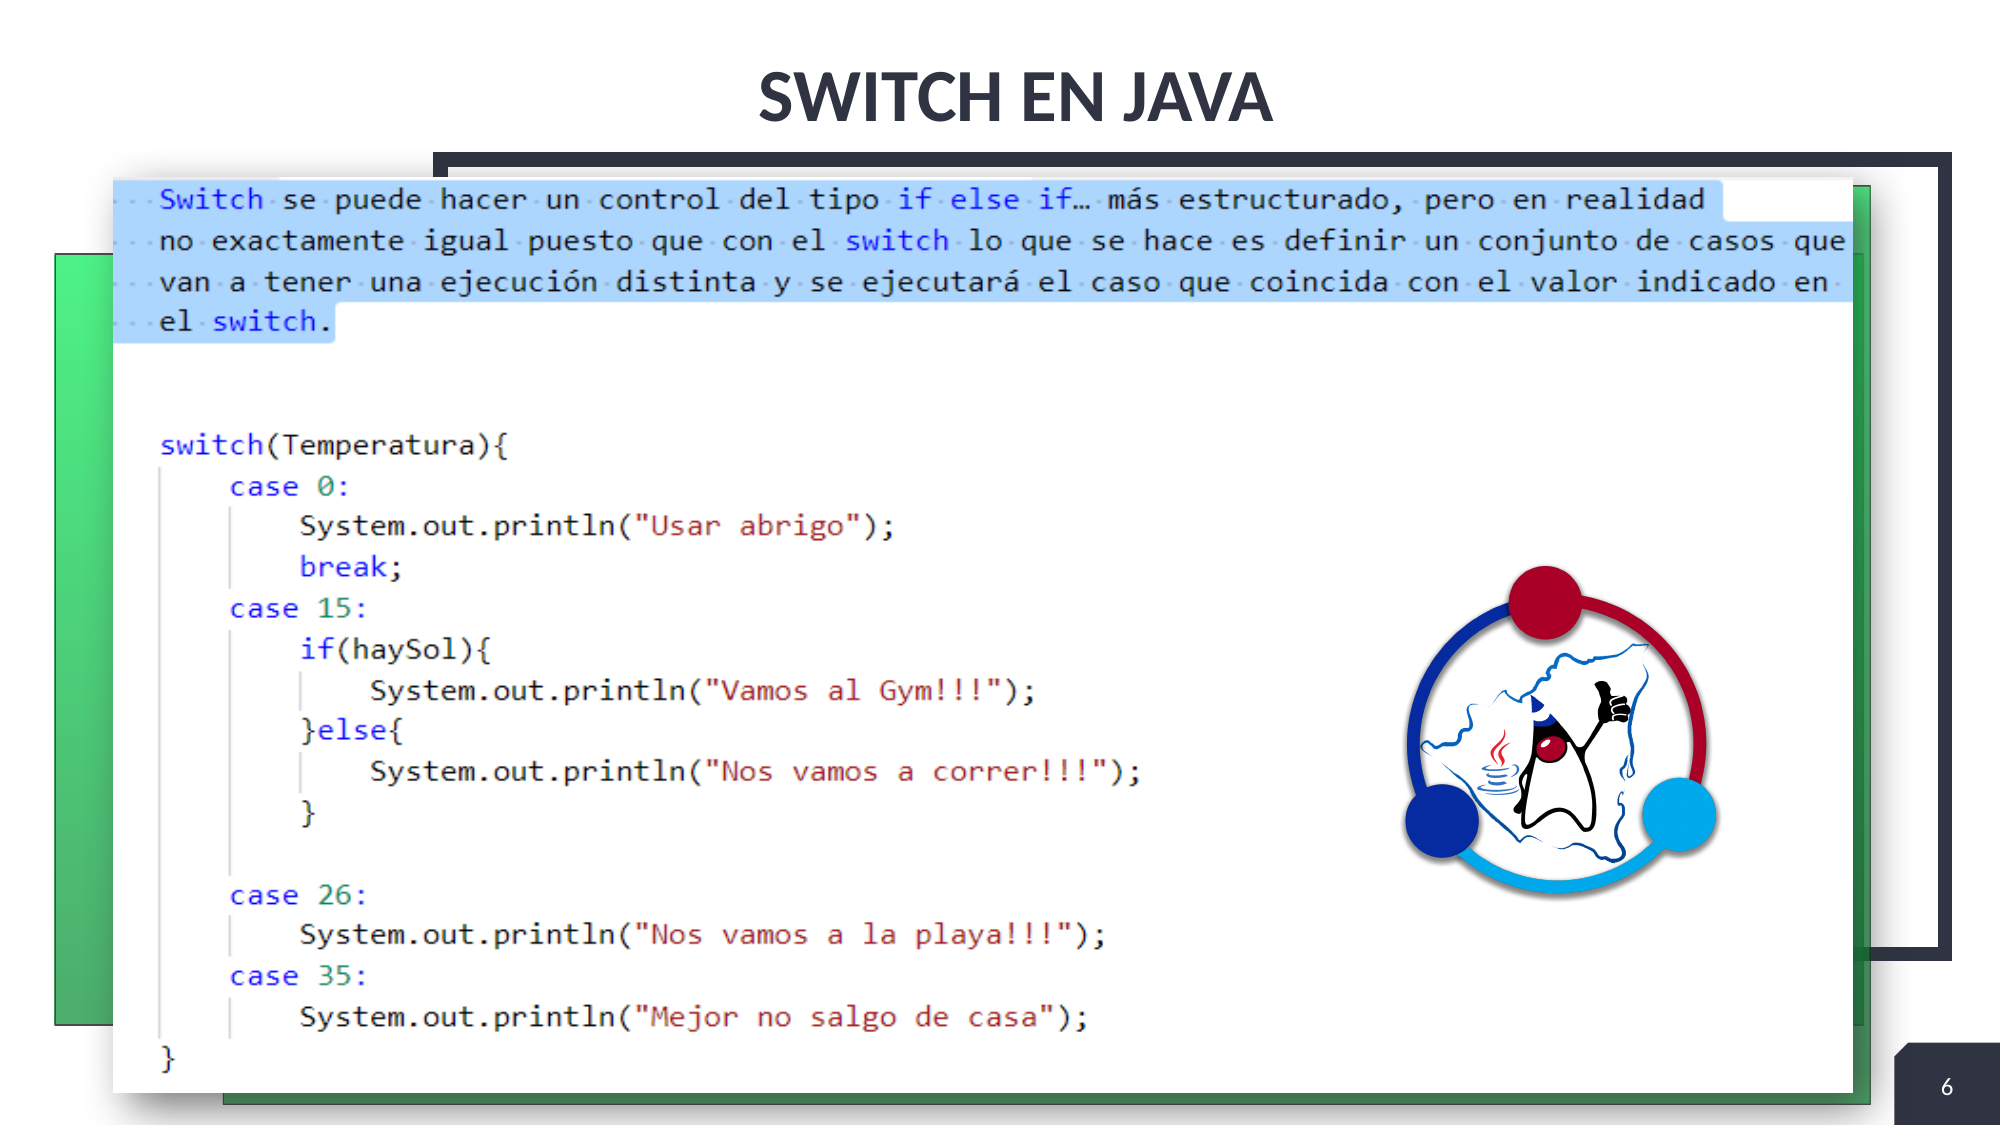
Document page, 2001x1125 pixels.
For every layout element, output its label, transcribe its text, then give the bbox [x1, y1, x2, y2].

picture [113, 177, 1853, 1093]
title SWITCH EN JAVA [97, 0, 1936, 196]
slide_number 6 [1894, 1052, 2000, 1119]
